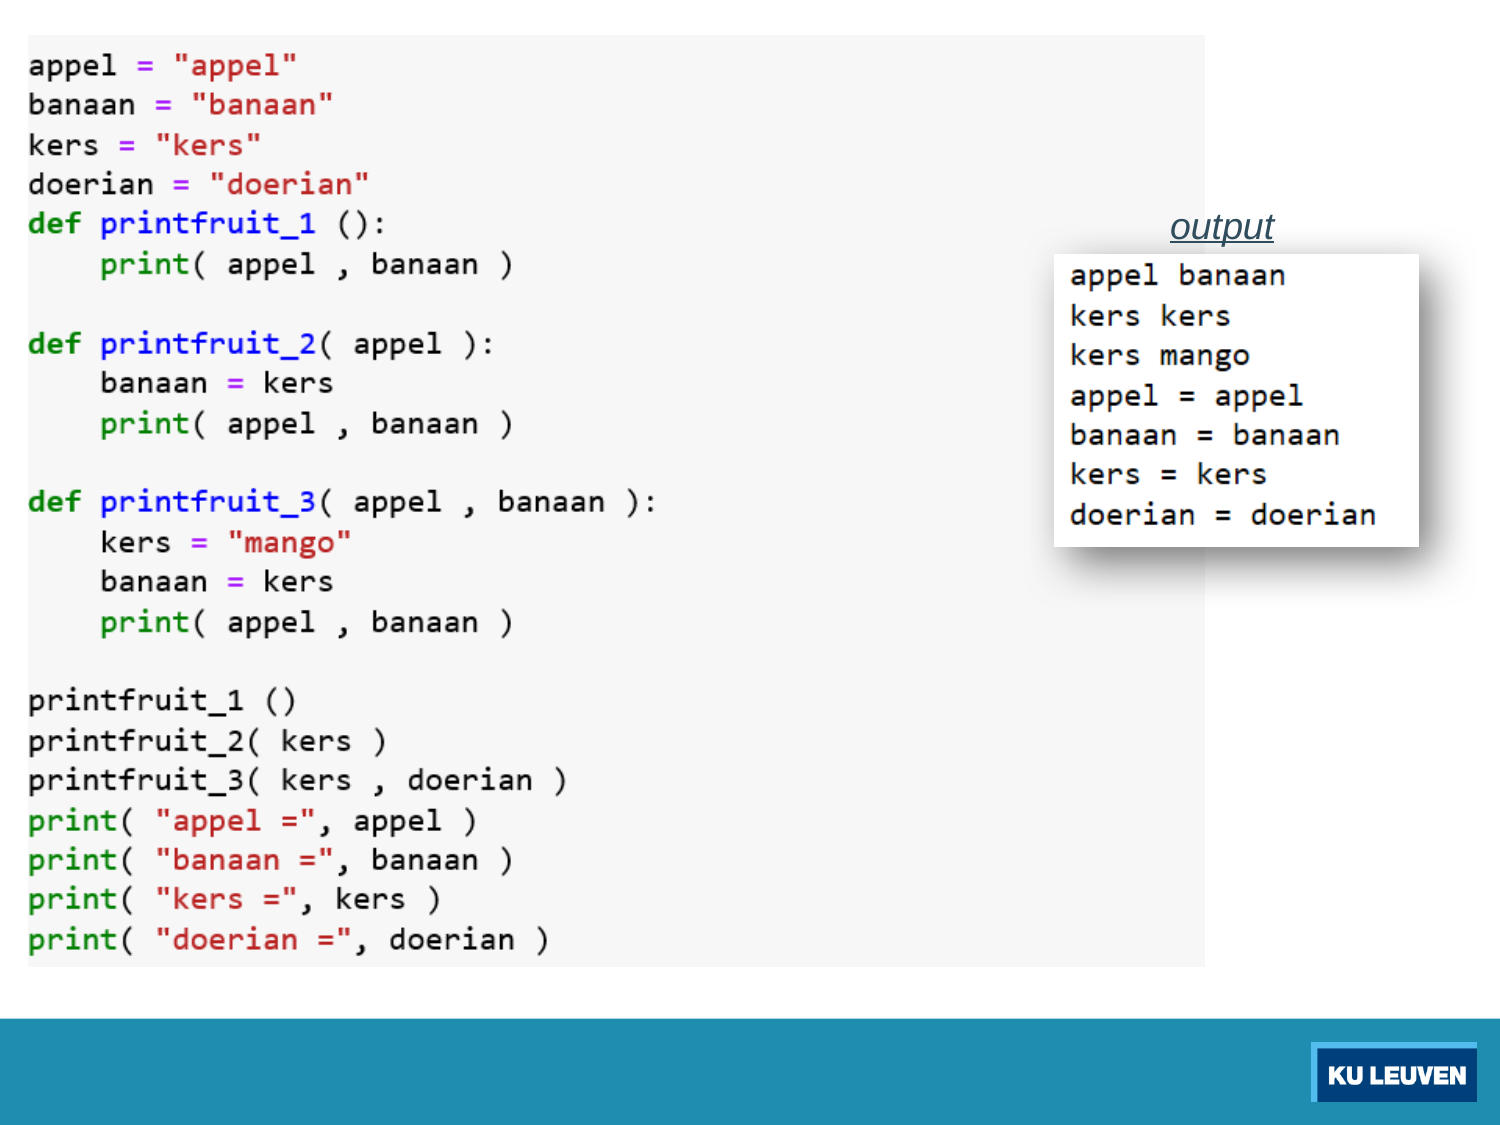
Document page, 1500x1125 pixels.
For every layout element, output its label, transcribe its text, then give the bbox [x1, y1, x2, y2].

text_box output [1205, 194, 1282, 254]
picture [1311, 1042, 1477, 1102]
picture [27, 34, 1419, 967]
